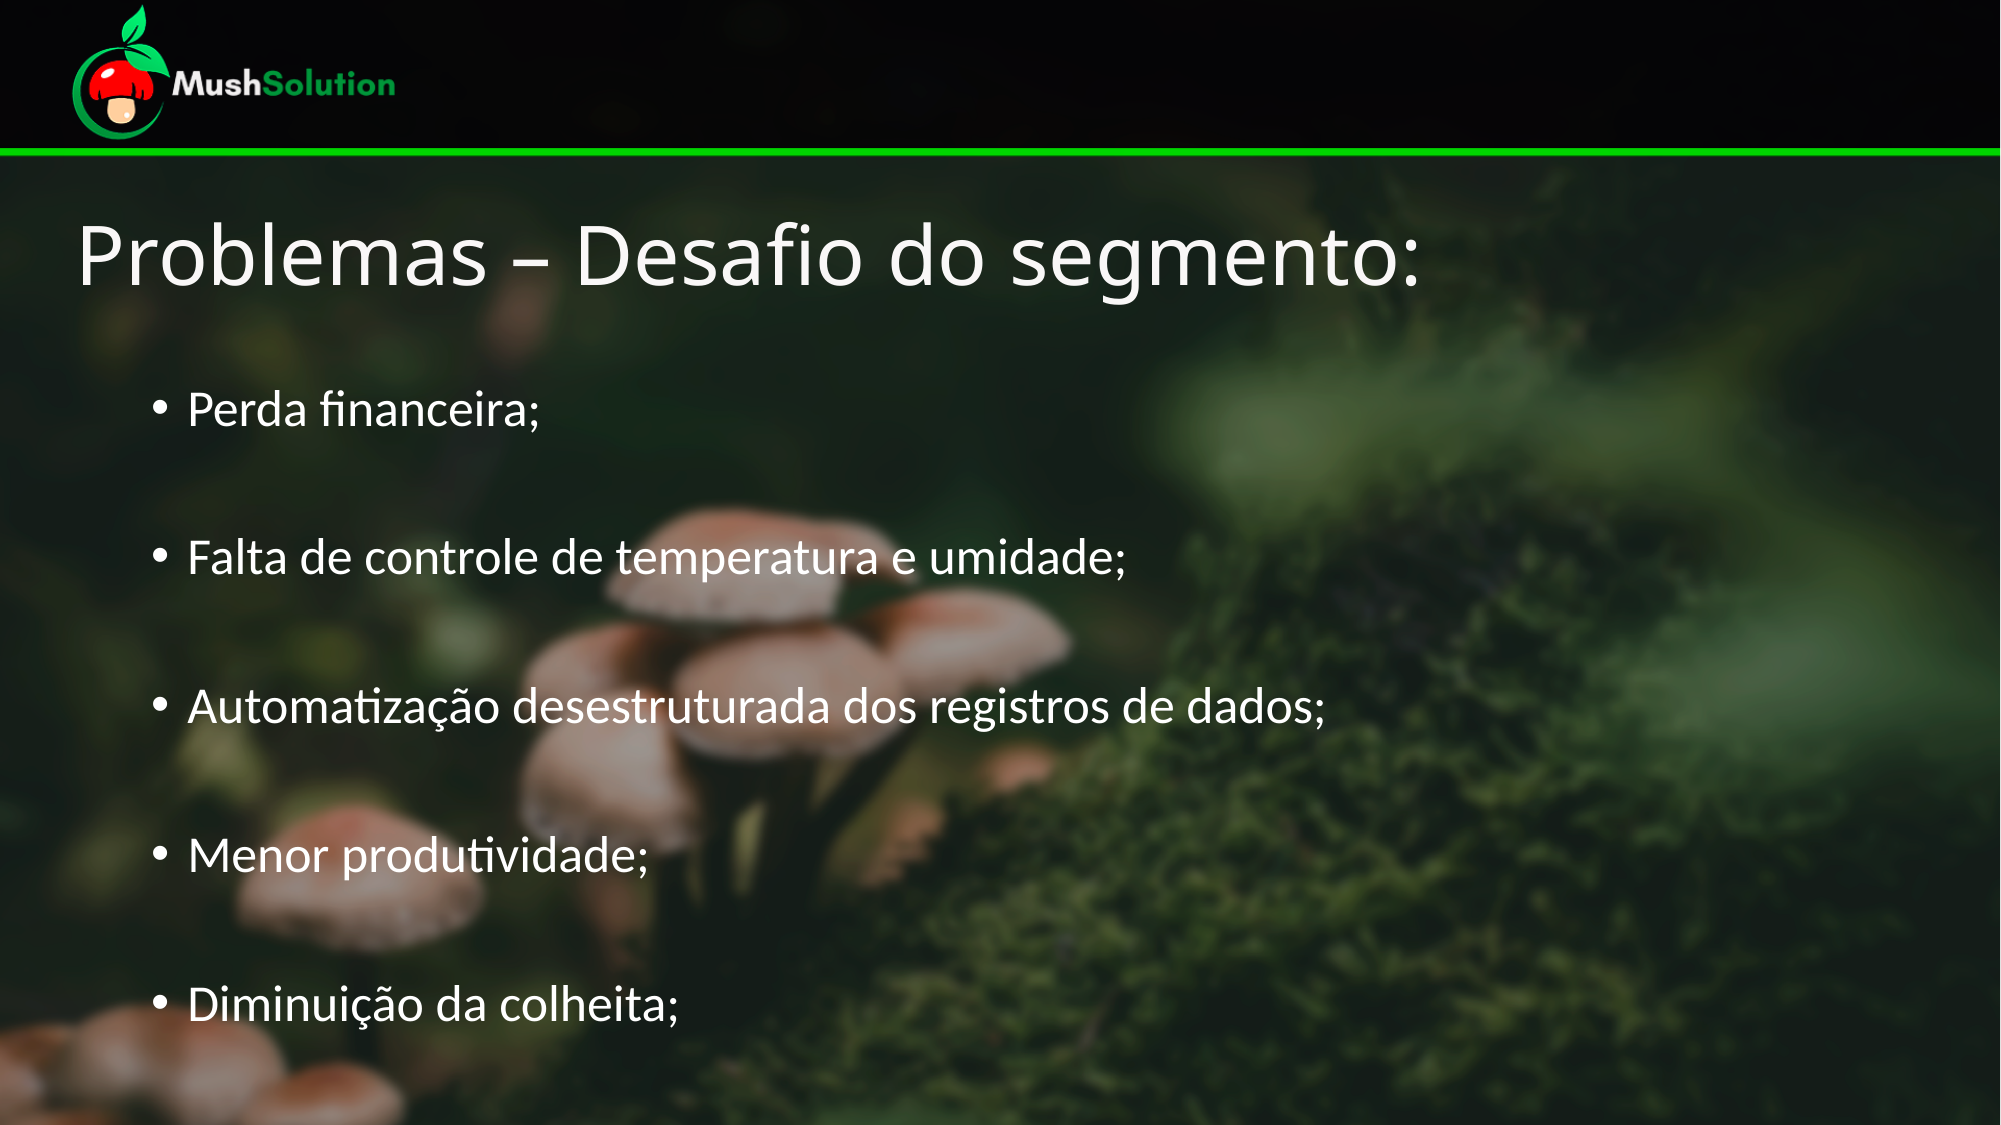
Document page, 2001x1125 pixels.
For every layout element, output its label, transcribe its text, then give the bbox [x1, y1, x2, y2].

title Problemas – Desafio do segmento: [47, 196, 1452, 321]
picture [0, 0, 2001, 1125]
list Perda financeira; Falta de controle de temperatura e umidade; Automatização desestruturada dos registros de dados; Menor produtividade; Diminuição da colheita; [136, 373, 1657, 1041]
